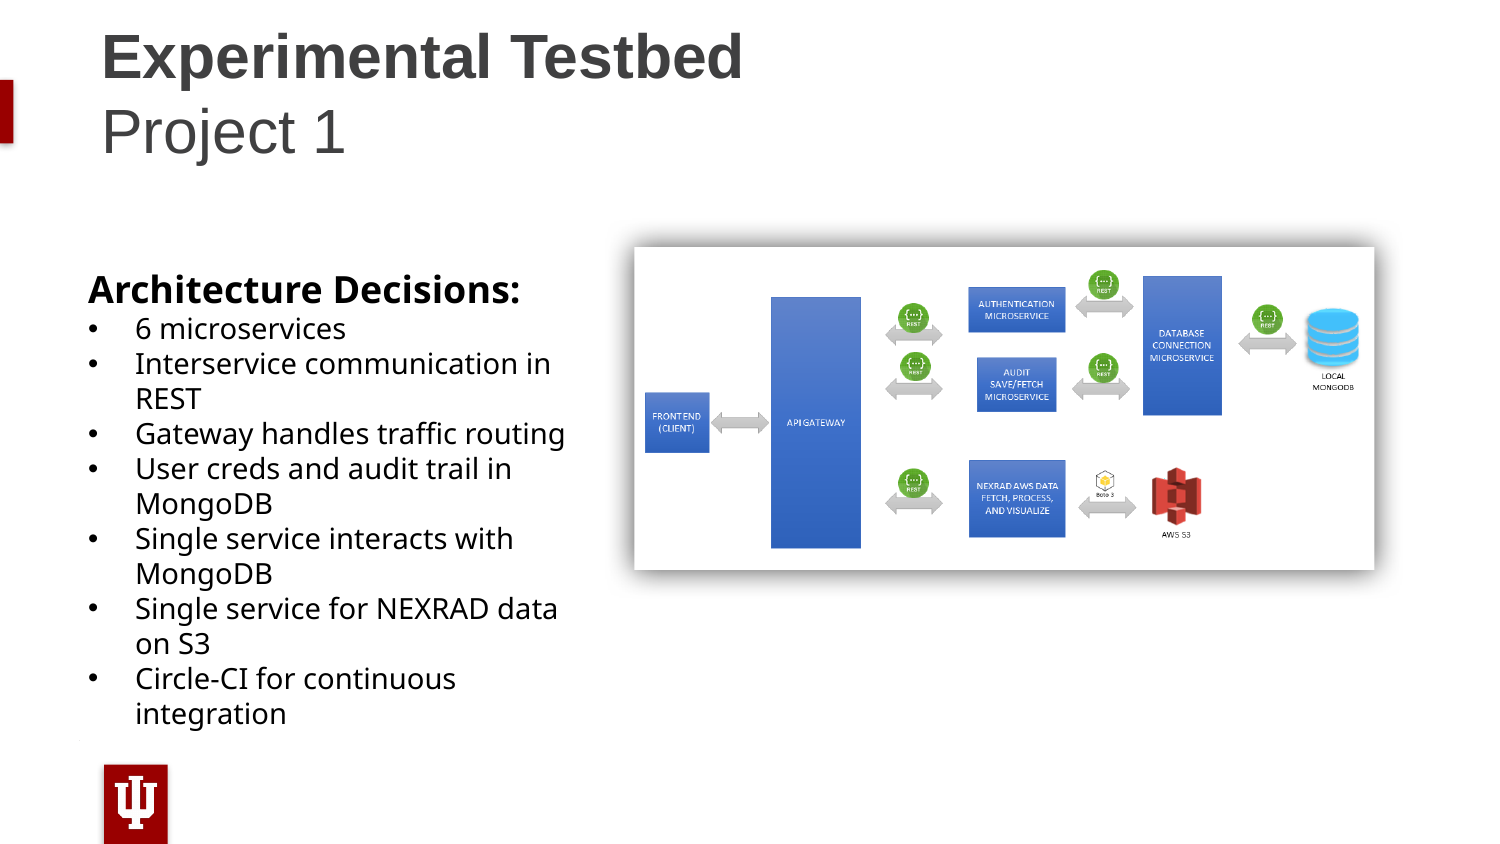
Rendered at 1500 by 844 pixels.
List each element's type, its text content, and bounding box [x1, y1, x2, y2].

picture [634, 247, 1375, 571]
picture [79, 773, 192, 844]
text_box Architecture Decisions: 6 microservices Interservice communication in REST Gateway handles traffic routing User creds and audit trail in MongoDB Single service interacts with MongoDB Single service for NEXRAD data on S3 Circle-CI for continuous integration [73, 258, 610, 773]
title Experimental Testbed Project 1 [86, 26, 835, 155]
